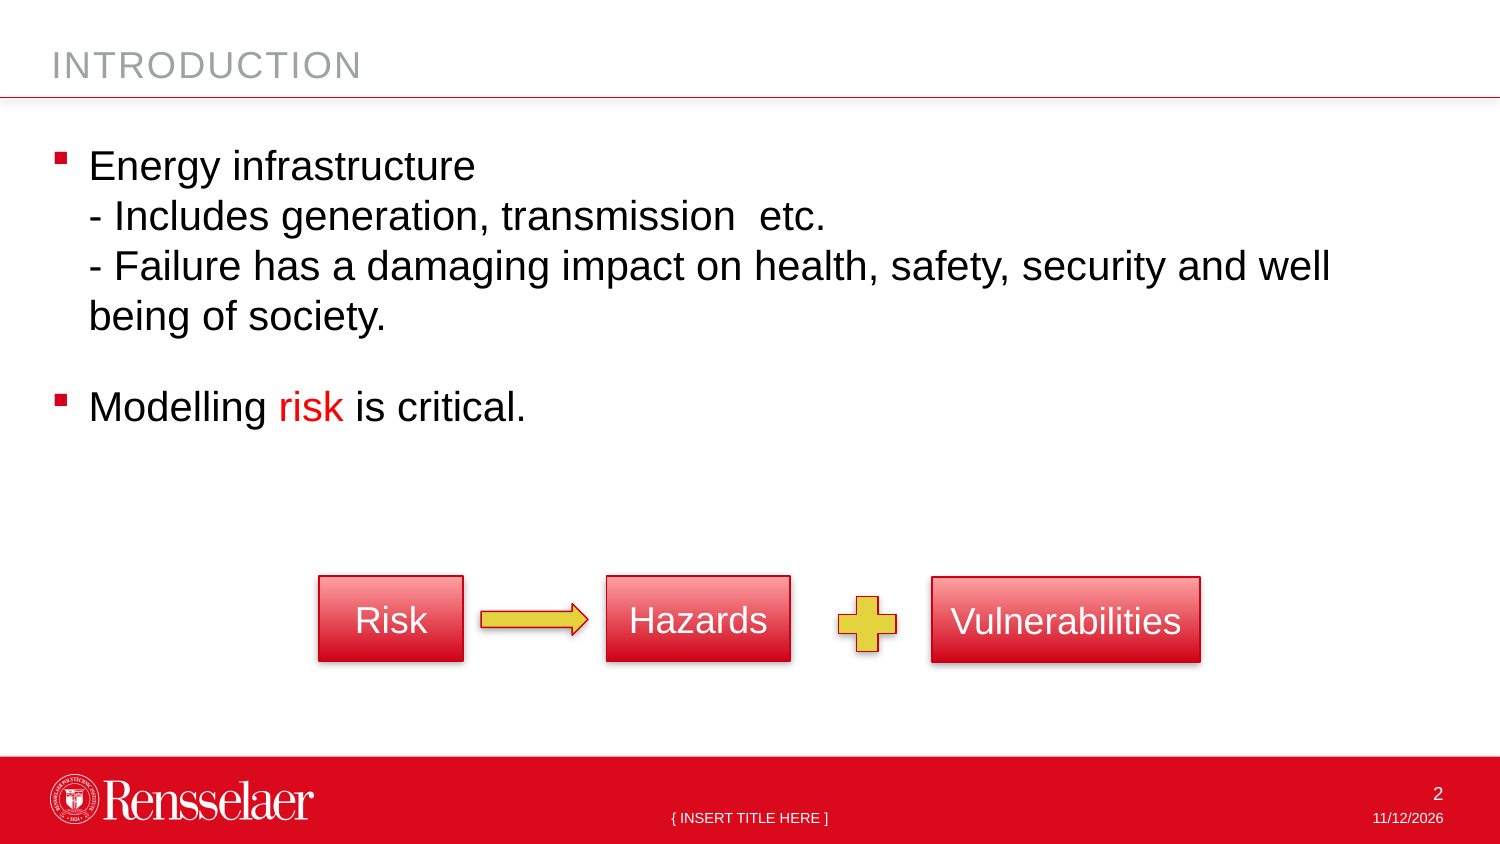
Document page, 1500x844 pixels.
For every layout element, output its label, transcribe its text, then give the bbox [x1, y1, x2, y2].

list Energy infrastructure - Includes generation, transmission etc. - Failure has a damaging impact on health, safety, security and well being of society. Modelling risk is critical. [36, 131, 1403, 682]
text_box Hazards [606, 575, 791, 662]
list INTRODUCTION [36, 33, 1403, 98]
text_box [838, 596, 897, 652]
picture [50, 774, 314, 824]
text_box [480, 602, 589, 636]
text_box Vulnerabilities [931, 576, 1201, 663]
text_box Risk [318, 575, 464, 662]
